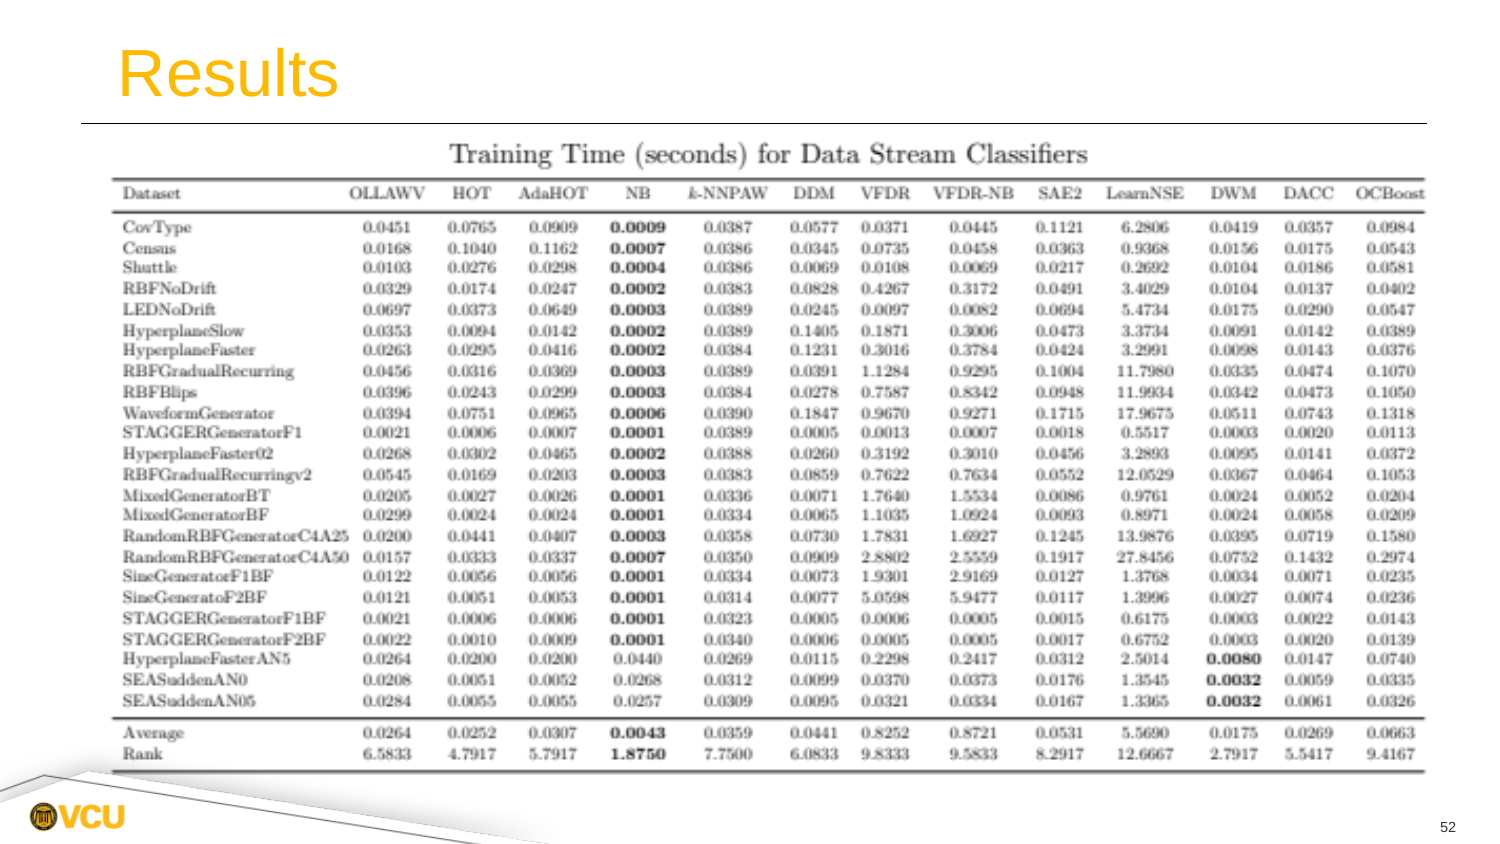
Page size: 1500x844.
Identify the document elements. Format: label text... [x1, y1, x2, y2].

title Results [103, 31, 1397, 136]
picture [103, 136, 1430, 775]
slide_number 52 [1400, 813, 1472, 841]
